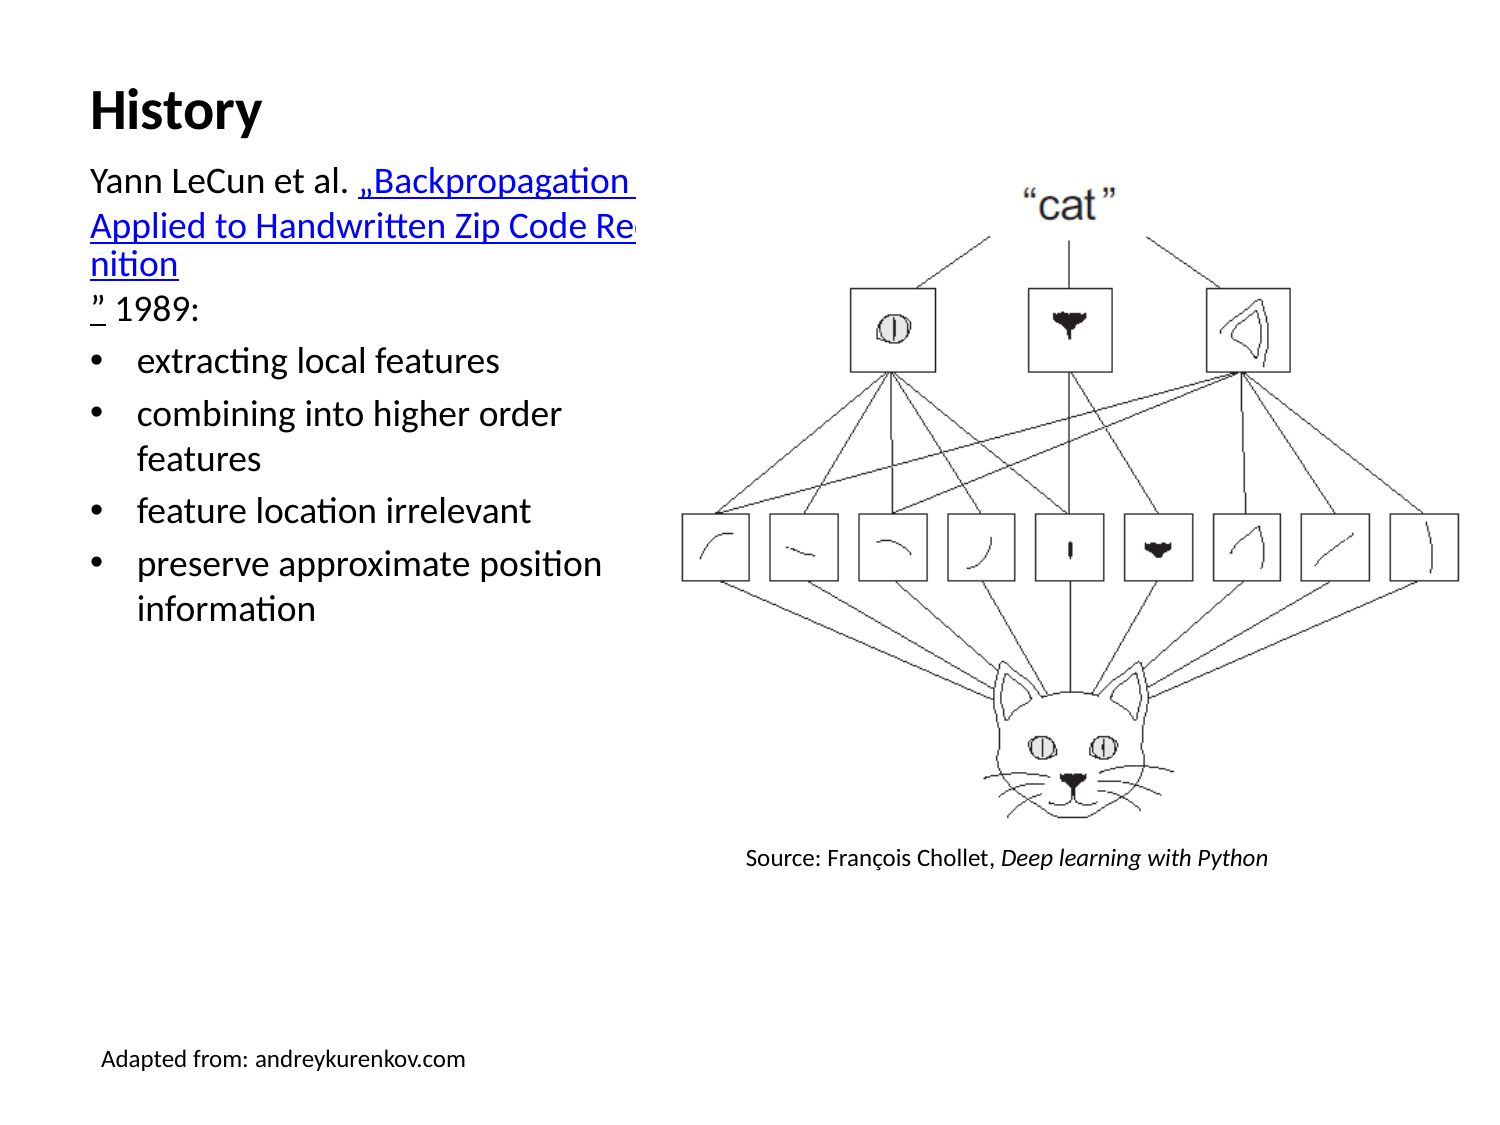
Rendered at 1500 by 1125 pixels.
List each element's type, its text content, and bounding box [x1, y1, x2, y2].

title History [75, 44, 569, 149]
text_box Source: François Chollet, Deep learning with Python [731, 843, 1376, 879]
text_box Adapted from: andreykurenkov.com [86, 1035, 732, 1080]
picture [636, 166, 1500, 835]
list Yann LeCun et al. „Backpropagation Applied to Handwritten Zip Code Recognition” 1989: extracting local features combining into higher order features feature location irrelevant preserve approximate position information [75, 149, 703, 1005]
